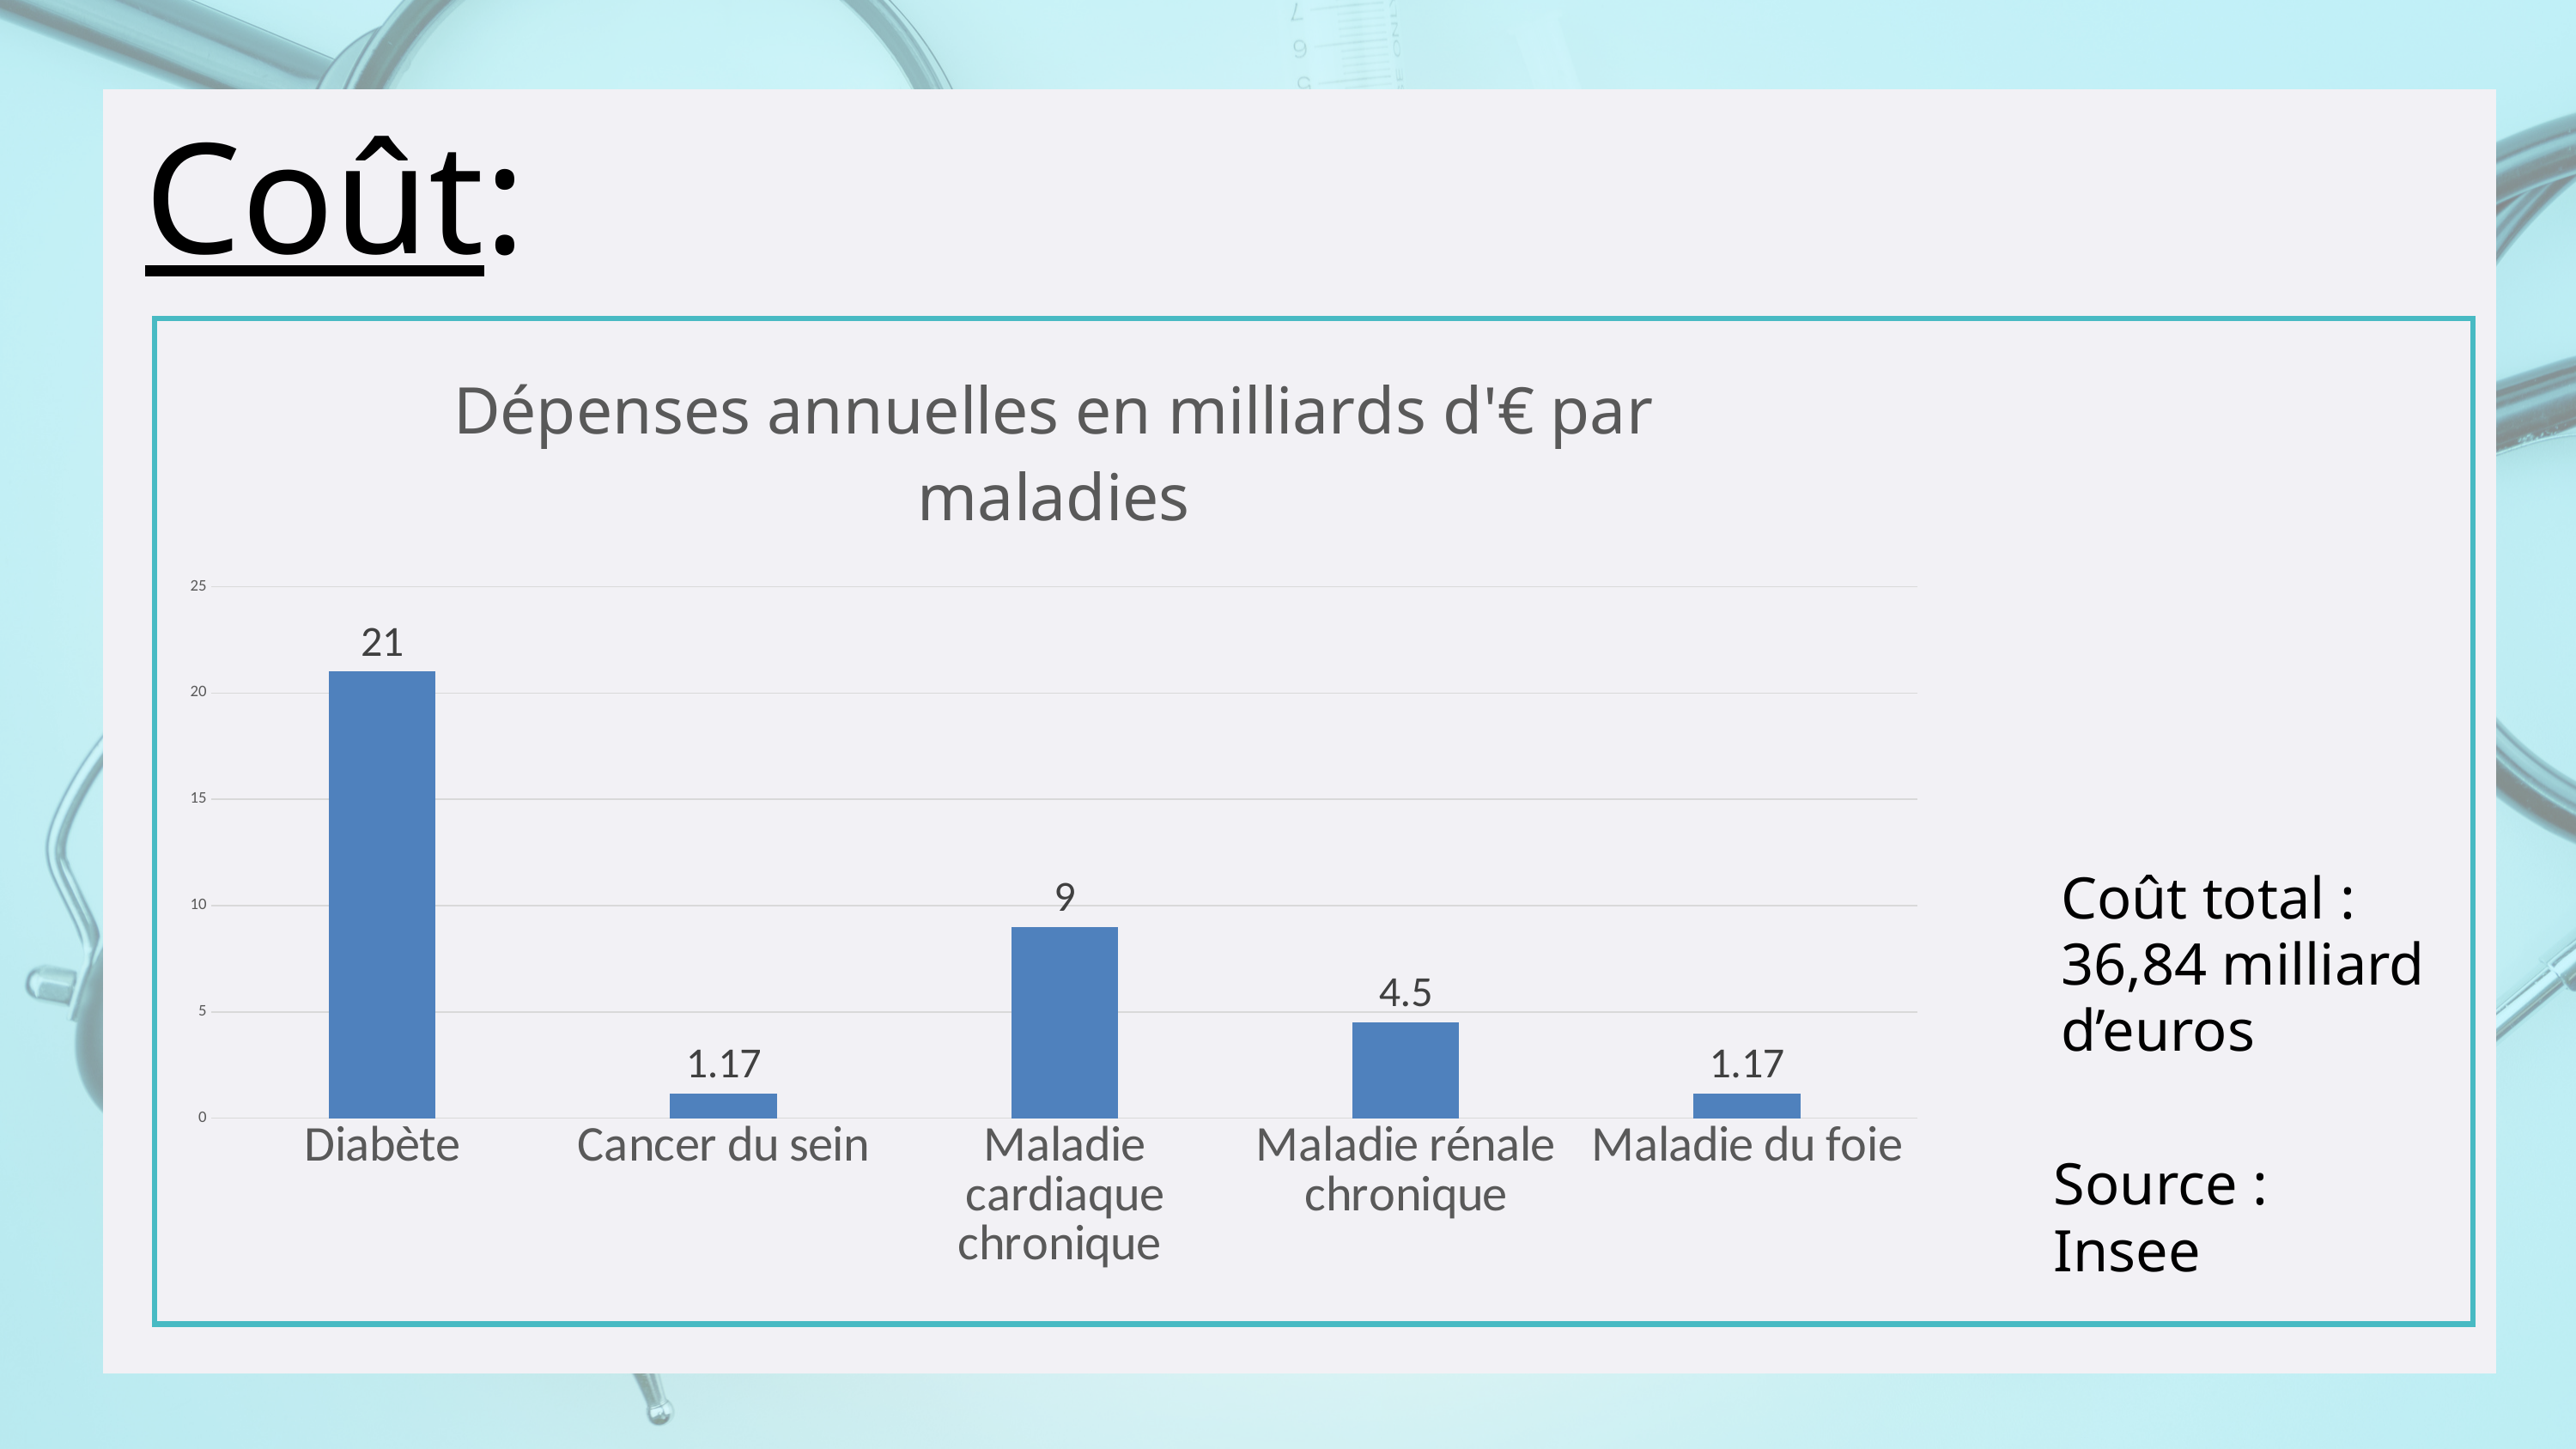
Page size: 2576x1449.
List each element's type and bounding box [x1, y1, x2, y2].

text_box [102, 88, 2496, 1373]
text_box [0, 0, 2576, 1449]
chart [154, 319, 1954, 1292]
text_box [154, 318, 2474, 1325]
